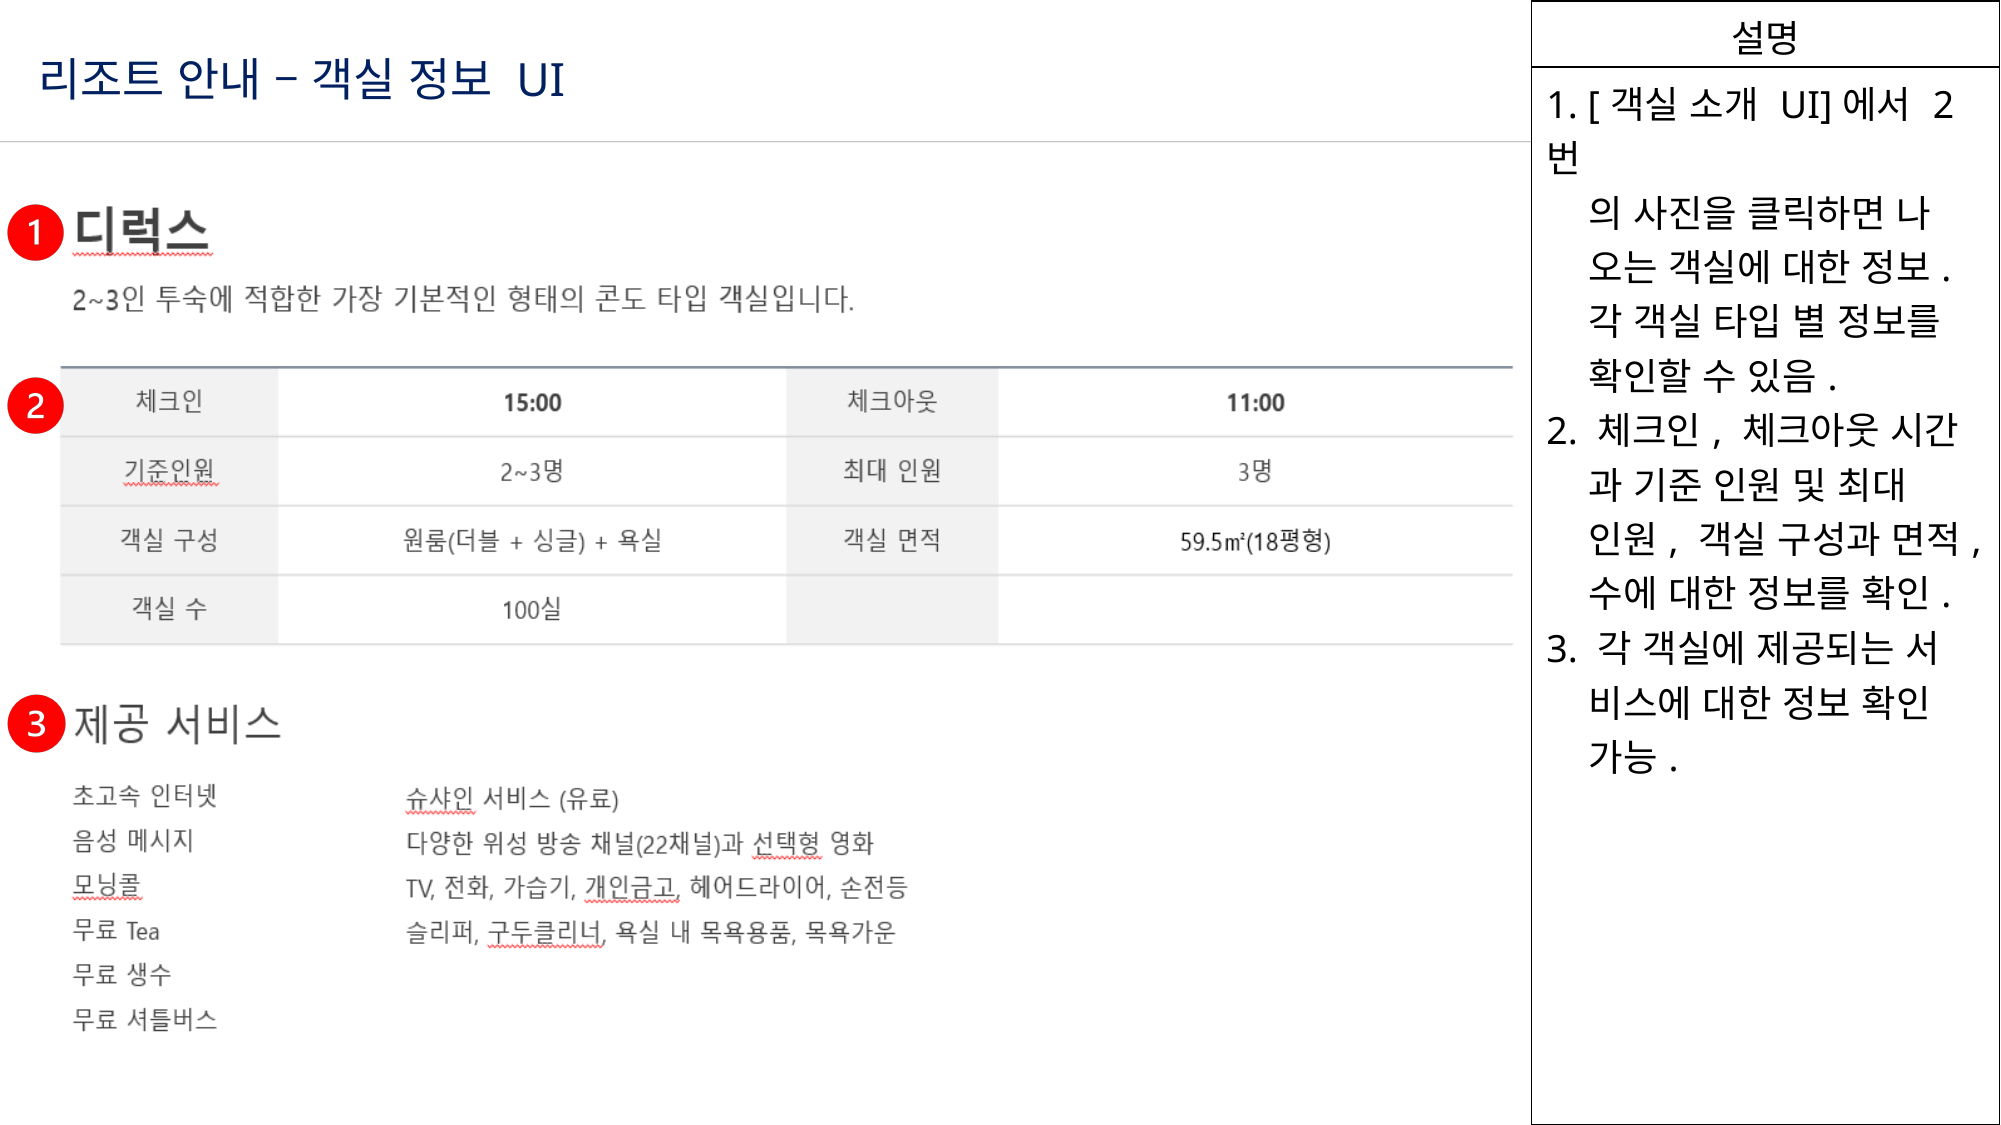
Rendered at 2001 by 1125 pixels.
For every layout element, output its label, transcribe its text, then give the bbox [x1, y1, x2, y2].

table_cell 1. [객실 소개 UI]에서 2번 의 사진을 클릭하면 나 오는 객실에 대한 정보. 각 객실 타입 별 정보를 확인할 수 있음. 2. 체크인, 체크아웃 시간 과 기준 인원 및 최대 인원, 객실 구성과 면적, 수에 대한 정보를 확인. 3. 각 객실에 제공되는 서 비스에 대한 정보 확인 가능. [1532, 68, 1999, 1124]
table_header 설명 [1532, 2, 1999, 66]
text_box 리조트 안내 – 객실 정보 UI [24, 42, 847, 113]
picture [0, 141, 1573, 1101]
